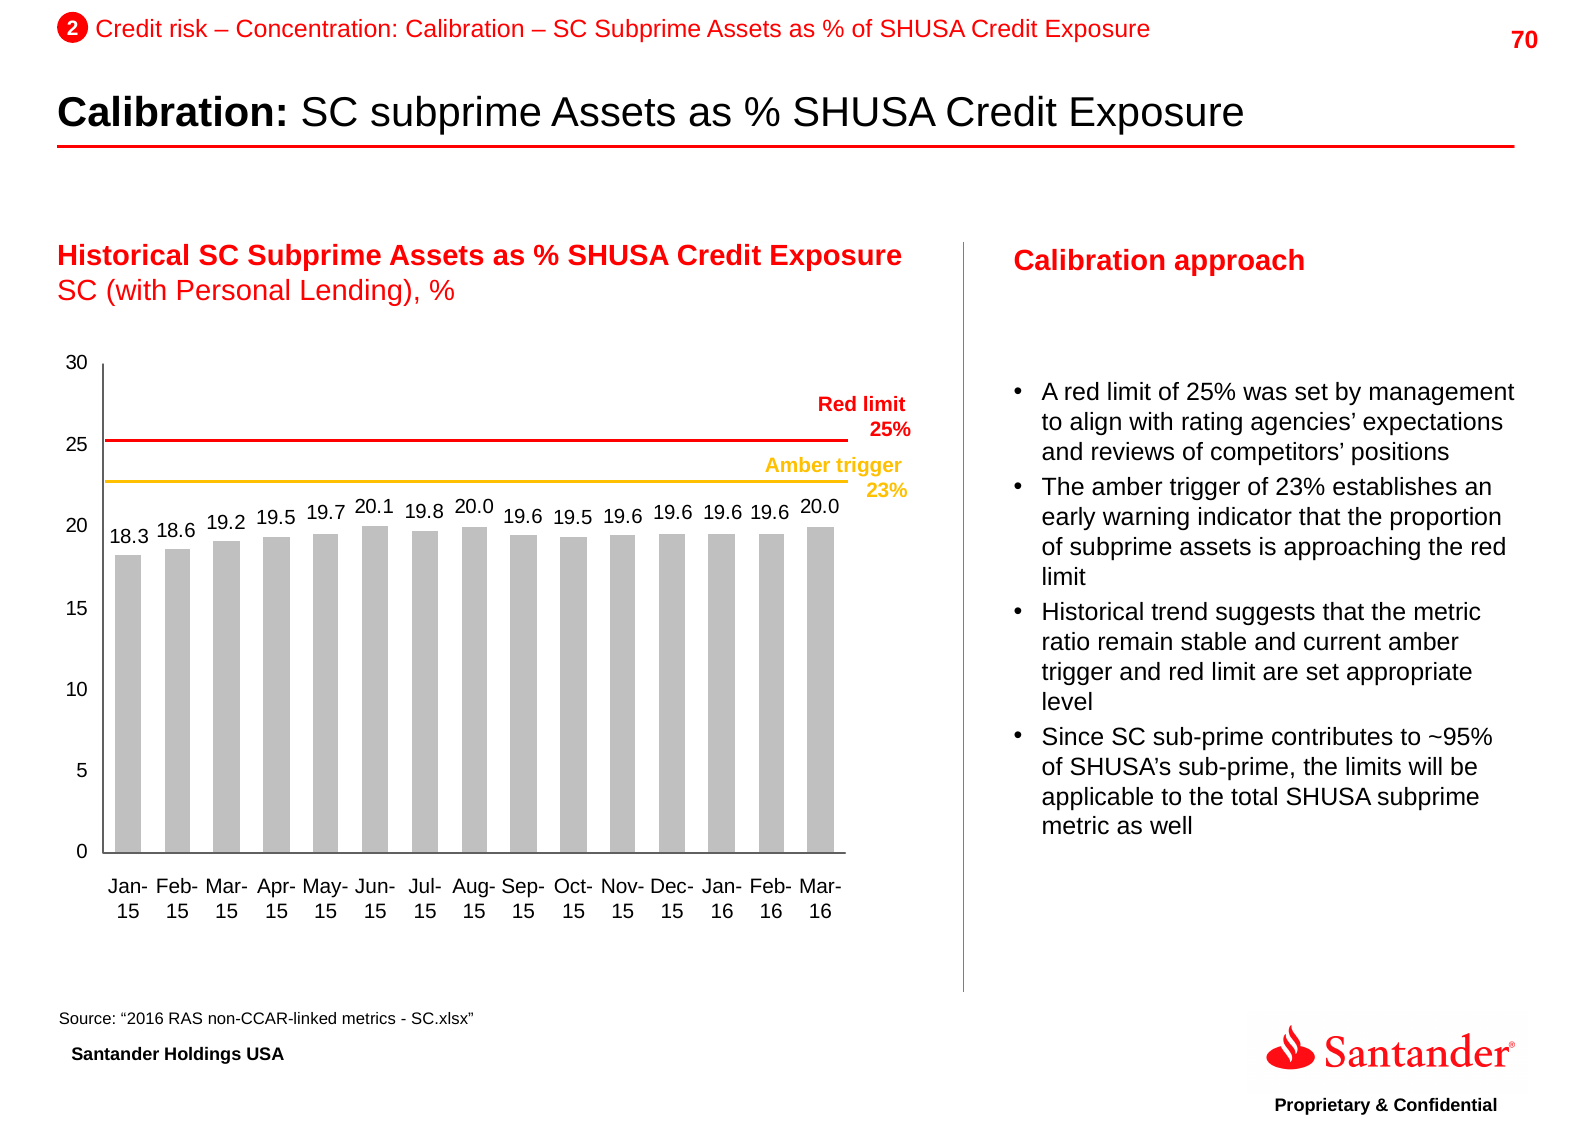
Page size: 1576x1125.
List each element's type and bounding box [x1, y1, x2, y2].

picture [1247, 1011, 1528, 1094]
text_box [1013, 375, 1517, 842]
text_box [56, 236, 927, 307]
text_box [58, 1007, 1177, 1028]
text_box [43, 318, 926, 923]
list [57, 74, 1479, 146]
text_box [1013, 241, 1517, 277]
text_box [56, 11, 517, 44]
